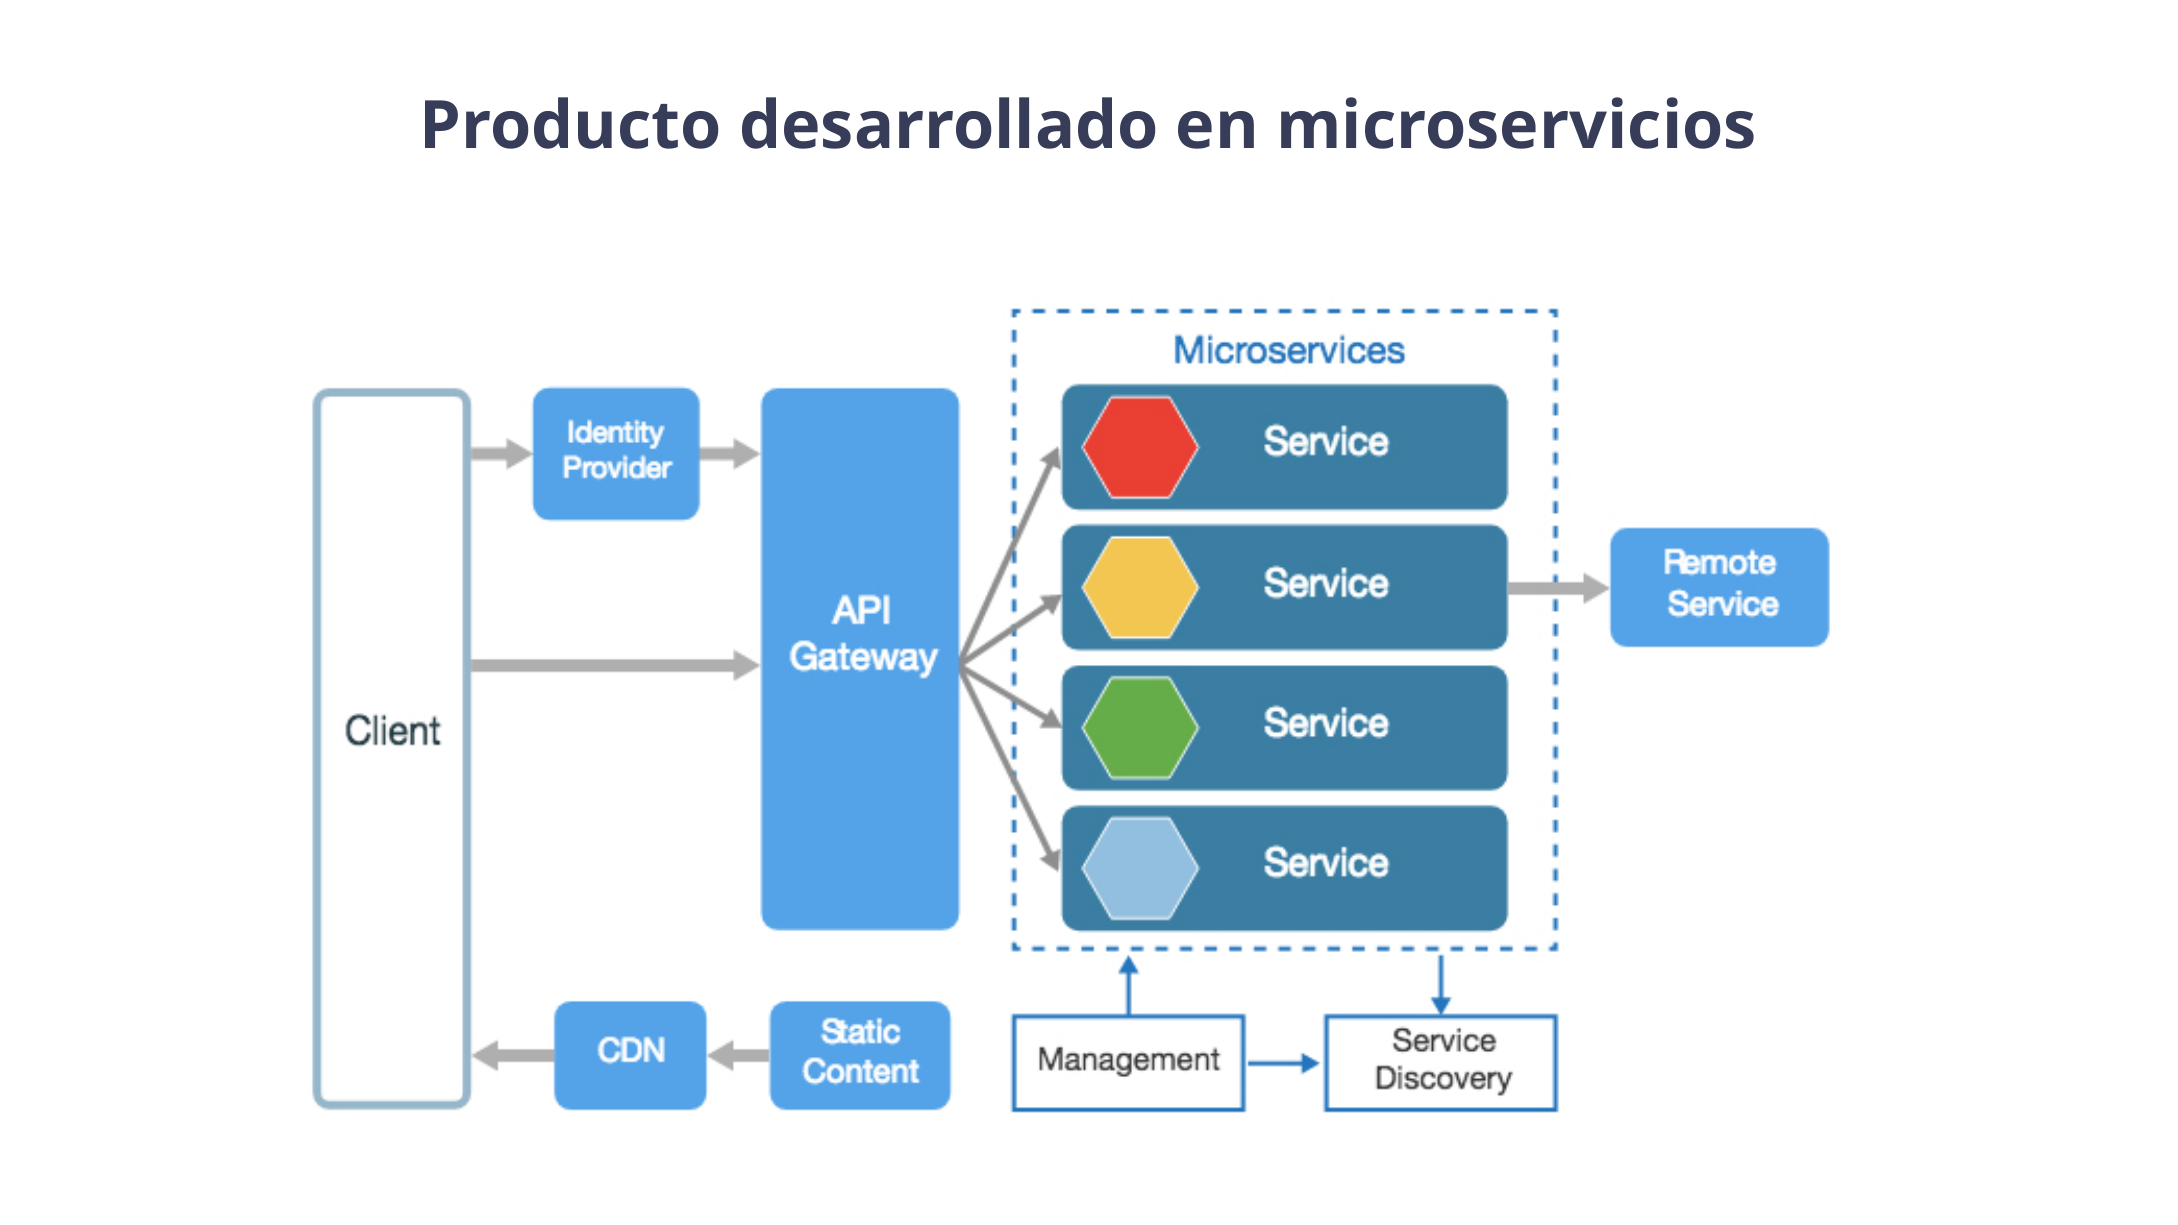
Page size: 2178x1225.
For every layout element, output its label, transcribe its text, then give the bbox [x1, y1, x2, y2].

picture [237, 247, 1905, 1175]
text_box Producto desarrollado en microservicios [314, 92, 1863, 163]
